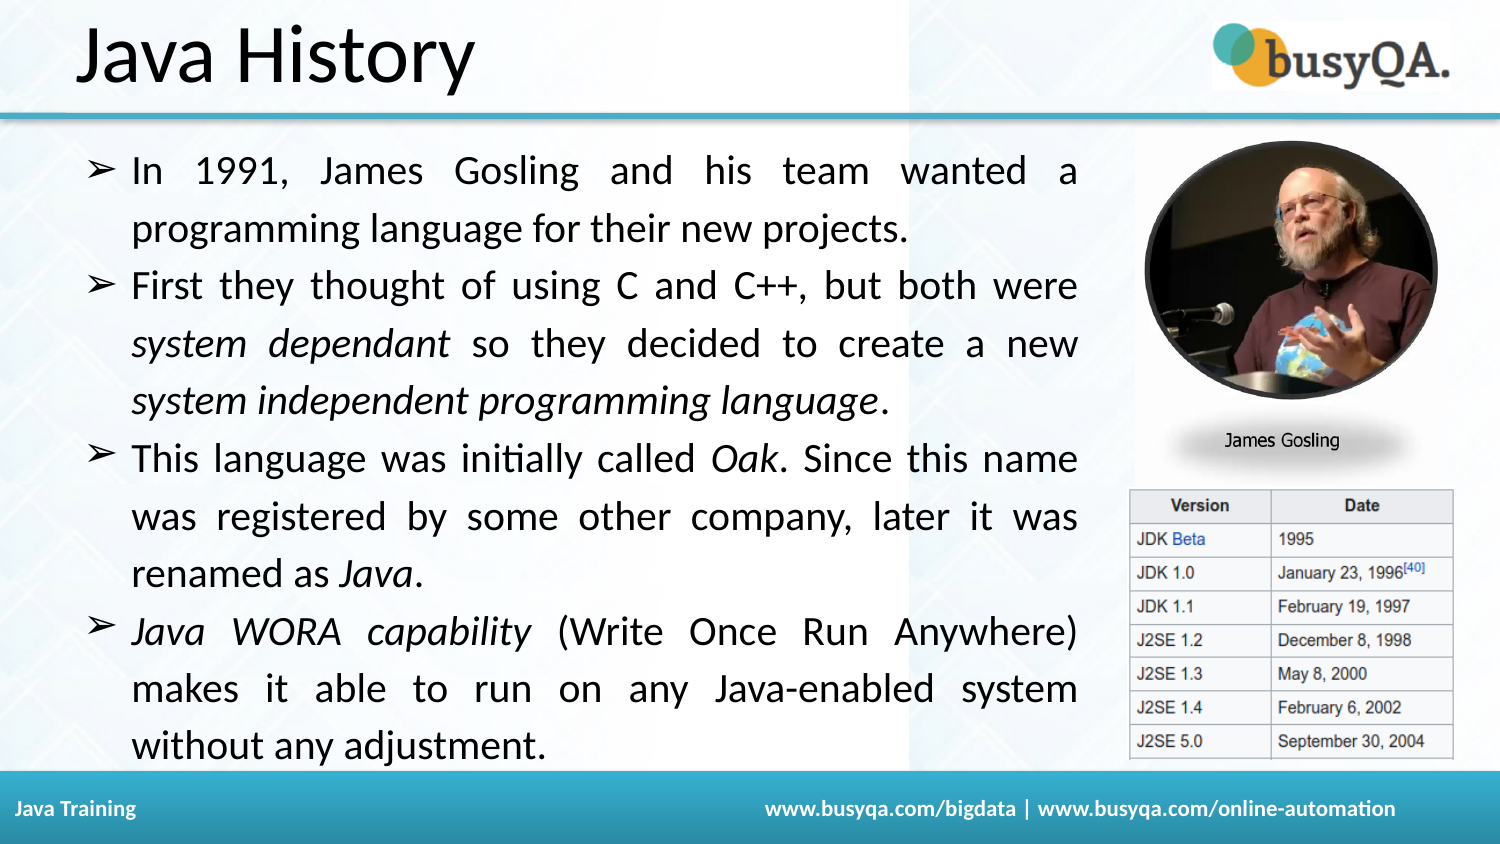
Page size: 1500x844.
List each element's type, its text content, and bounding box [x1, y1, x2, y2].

text_box Java History [59, 14, 1032, 103]
picture [0, 119, 1500, 772]
picture [0, 0, 1500, 113]
text_box In 1991, James Gosling and his team wanted a programming language for their new projects. First they thought of using C and C++, but both were system dependant so they decided to create a new system independent programming language. This language was initially called Oak. Since this name was registered by some other company, later it was renamed as Java. Java WORA capability (Write Once Run Anywhere) makes it able to run on any Java-enabled system without any adjustment. [59, 128, 1094, 760]
